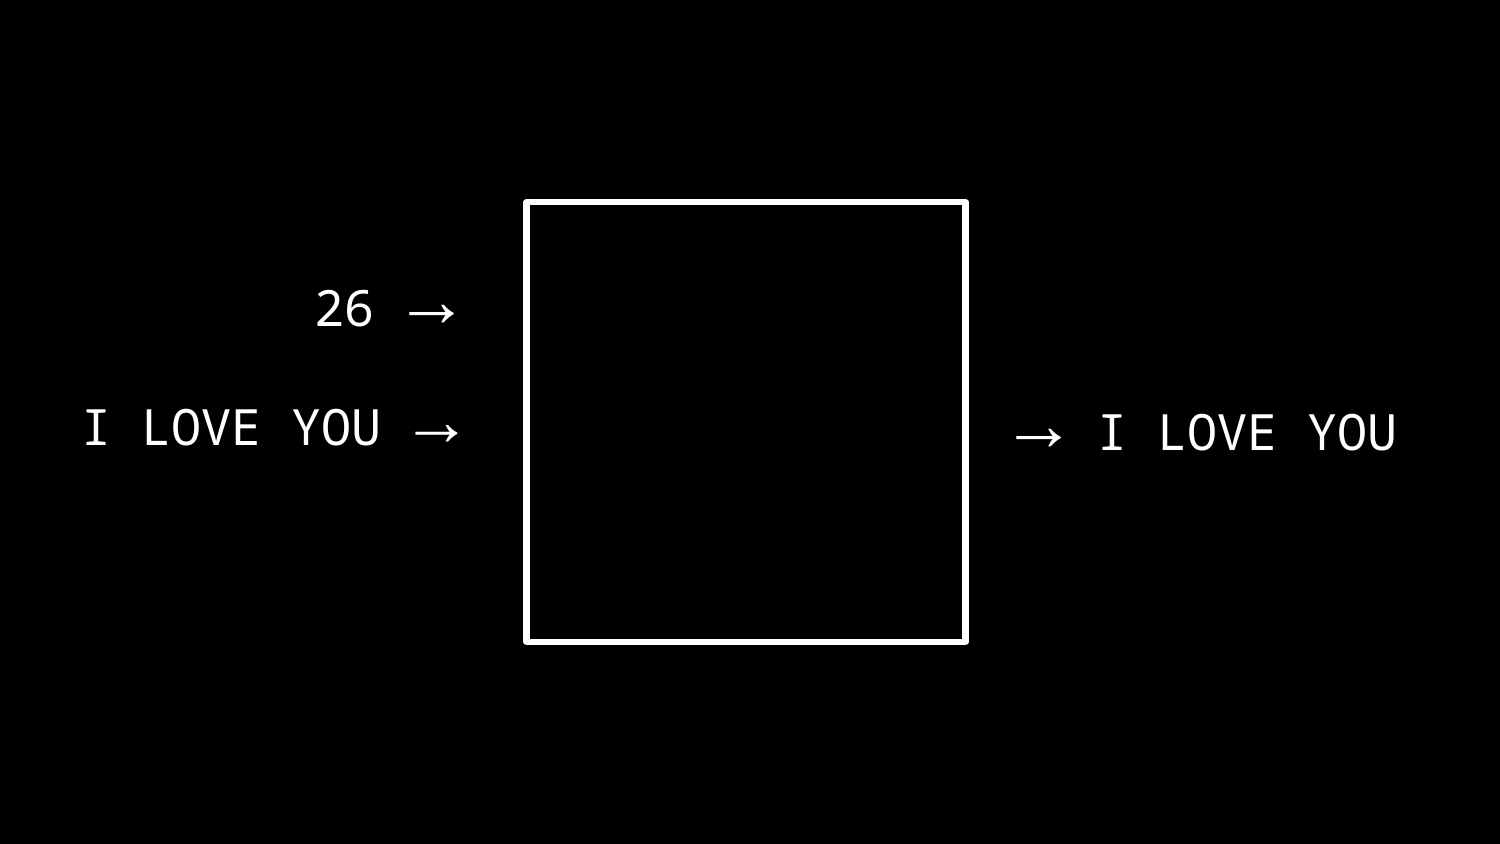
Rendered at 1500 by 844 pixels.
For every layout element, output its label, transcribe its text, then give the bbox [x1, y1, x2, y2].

text_box 26 → [33, 236, 527, 361]
text_box [526, 202, 966, 642]
text_box → I LOVE YOU [965, 360, 1492, 484]
text_box I LOVE YOU → [0, 360, 527, 484]
